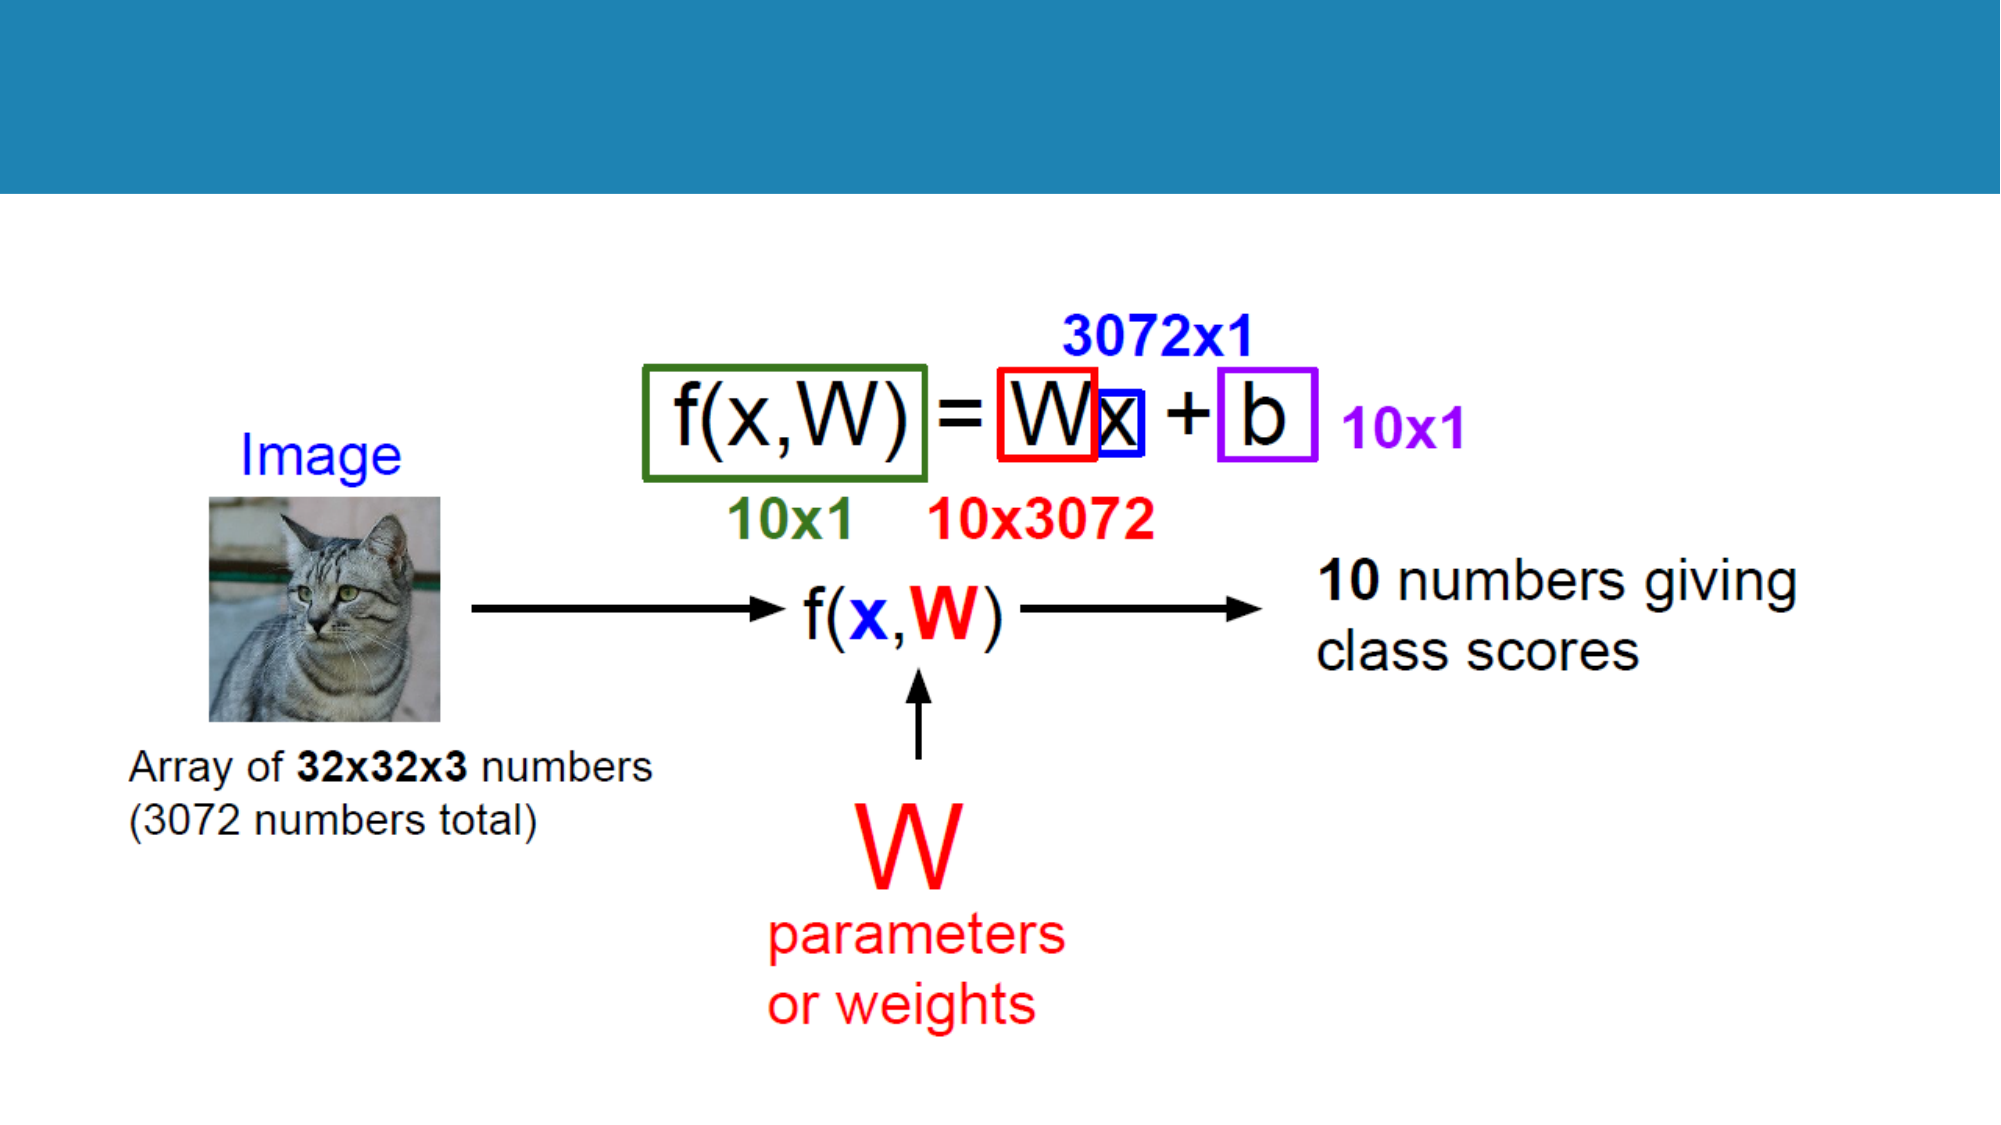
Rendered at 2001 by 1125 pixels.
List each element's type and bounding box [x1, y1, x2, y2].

picture [128, 289, 1802, 1043]
